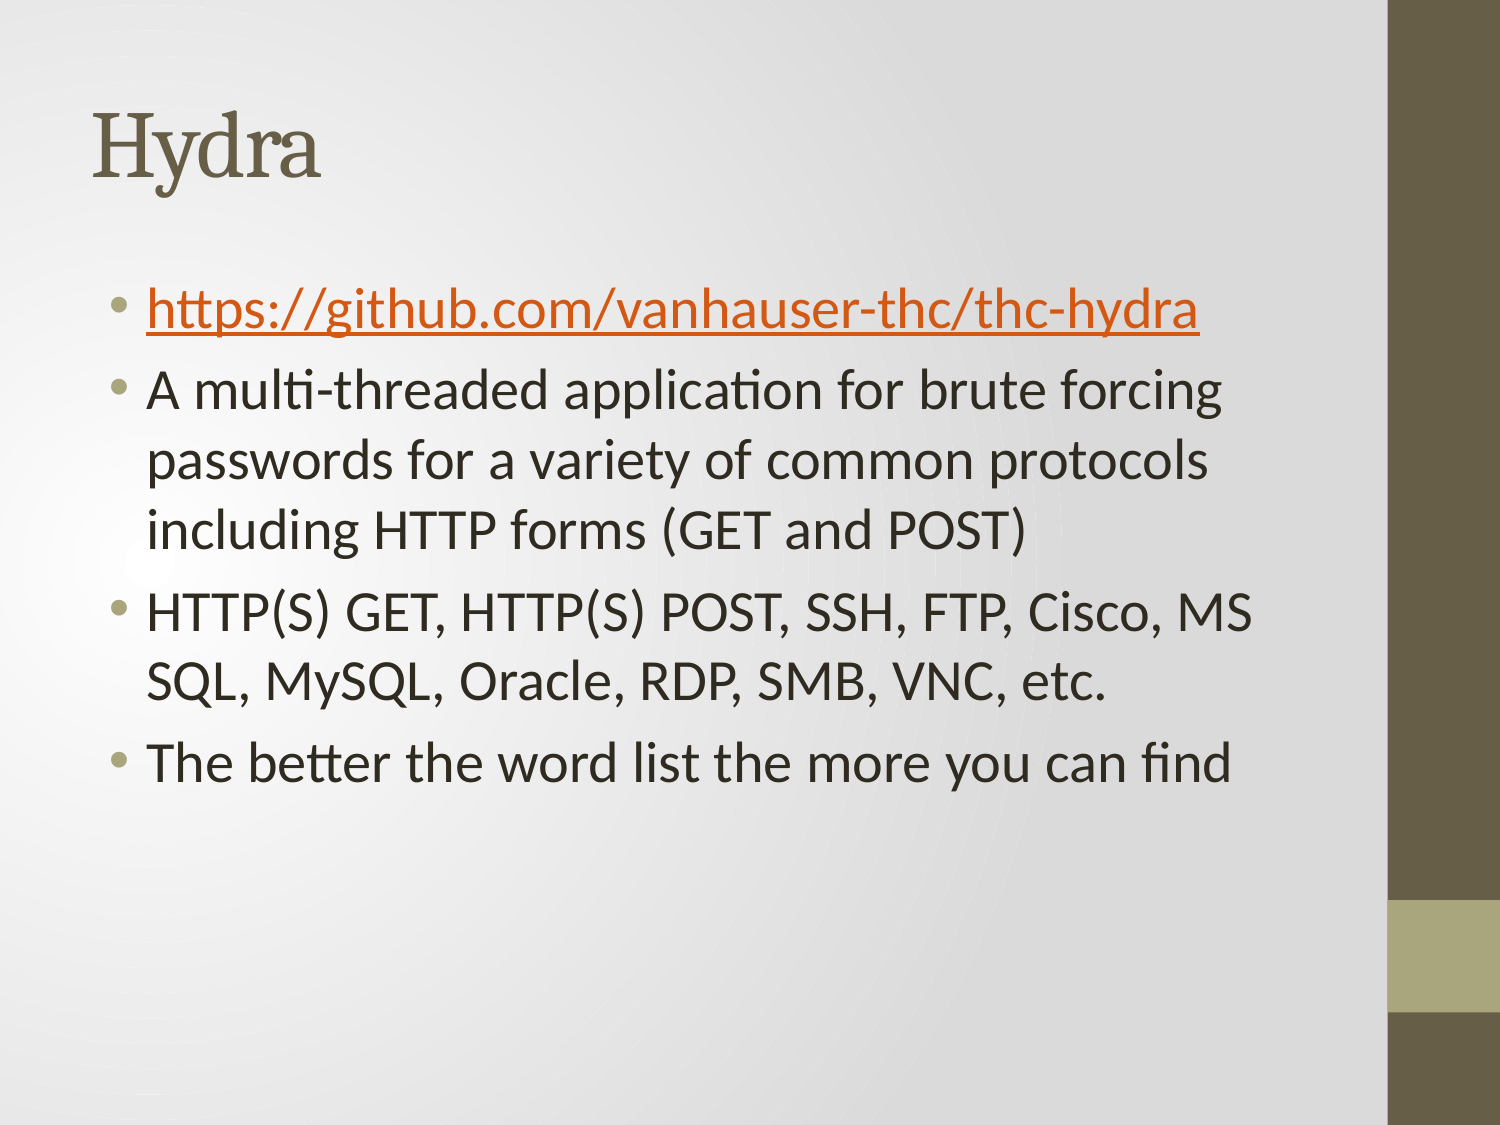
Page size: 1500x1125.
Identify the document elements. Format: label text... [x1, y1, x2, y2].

list https://github.com/vanhauser-thc/thc-hydra A multi-threaded application for brute forcing passwords for a variety of common protocols including HTTP forms (GET and POST) HTTP(S) GET, HTTP(S) POST, SSH, FTP, Cisco, MS SQL, MySQL, Oracle, RDP, SMB, VNC, etc. The better the word list the more you can find [75, 262, 1325, 1050]
title Hydra [75, 45, 1325, 233]
